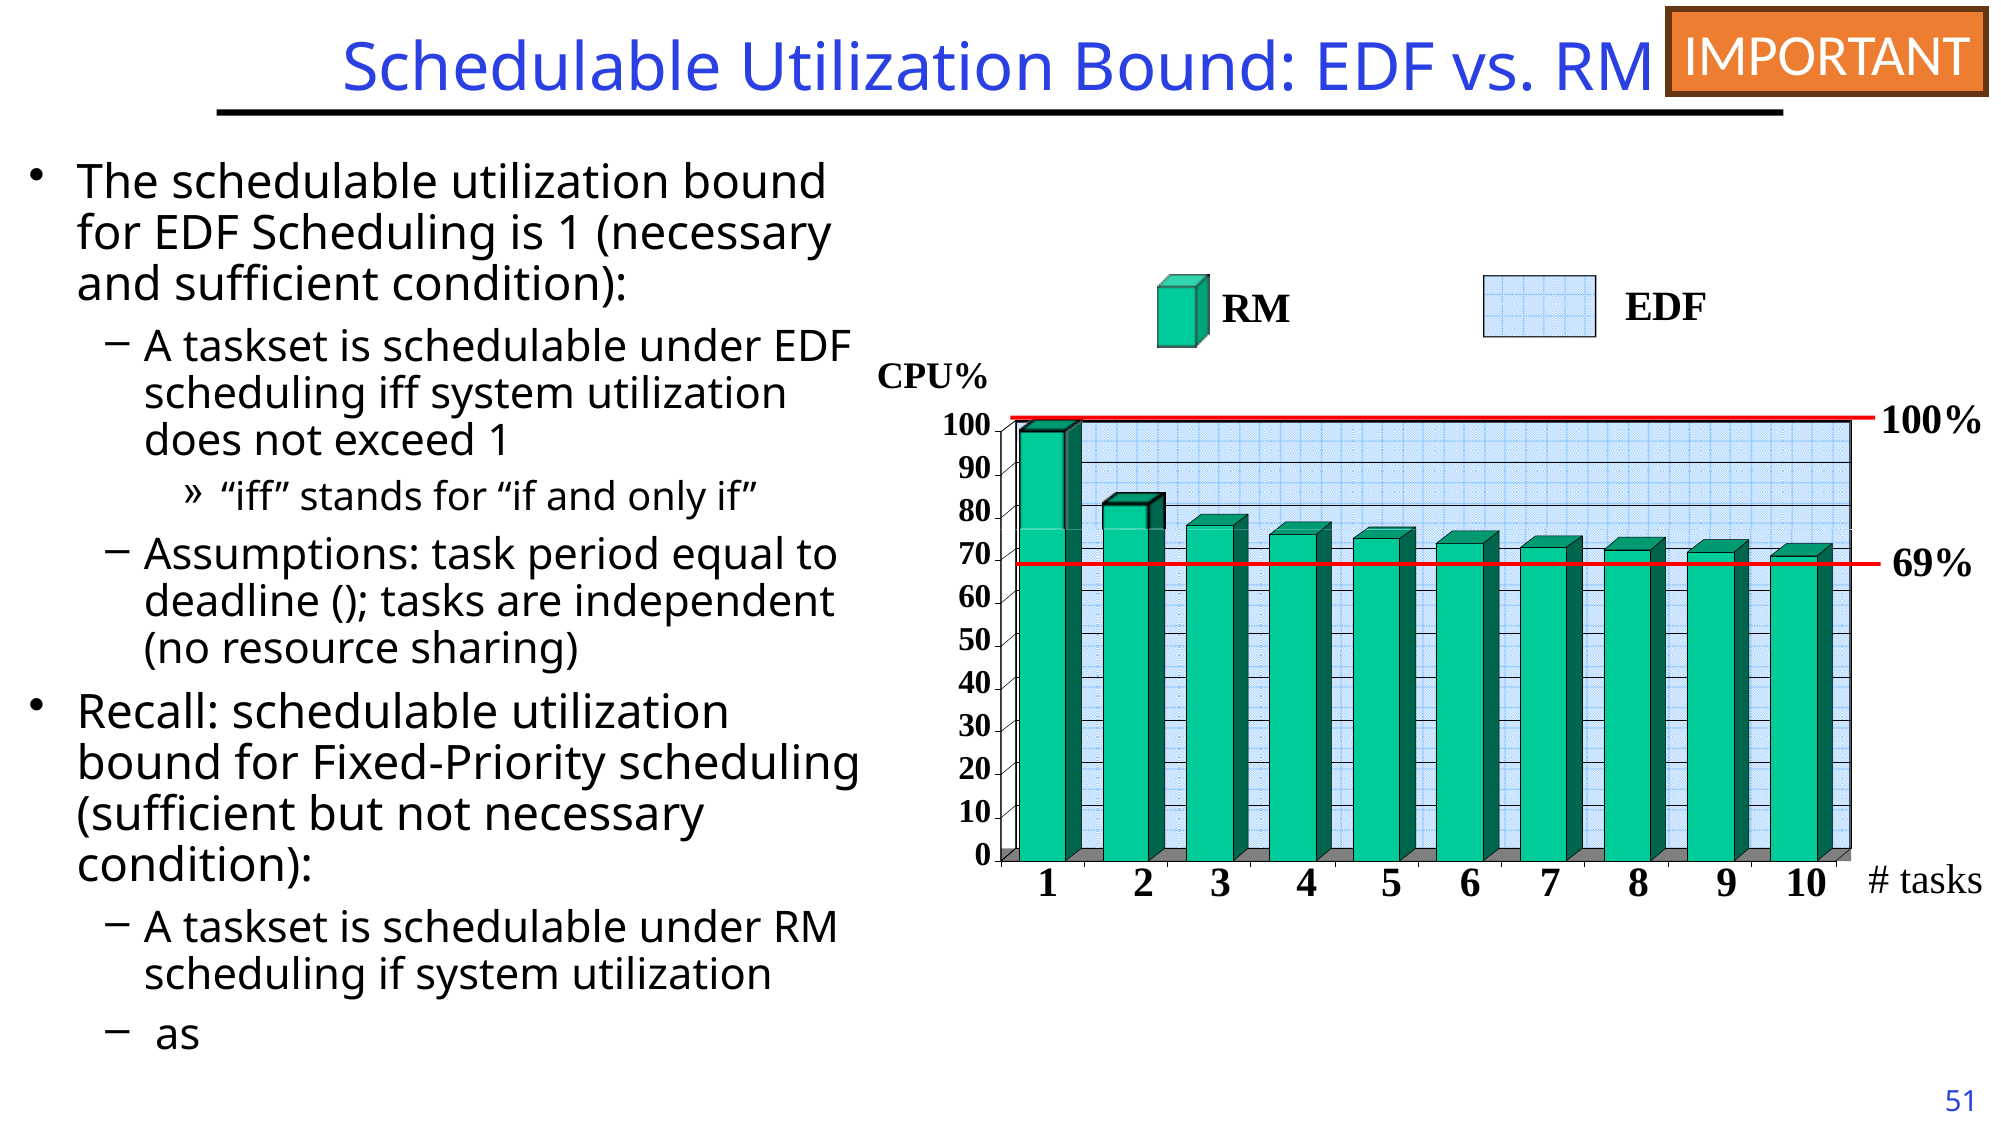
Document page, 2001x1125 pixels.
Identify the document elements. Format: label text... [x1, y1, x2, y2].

text_box IMPORTANT [1668, 9, 1986, 94]
title Schedulable Utilization Bound: EDF vs. RM [216, 24, 1784, 113]
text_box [812, 274, 2000, 988]
